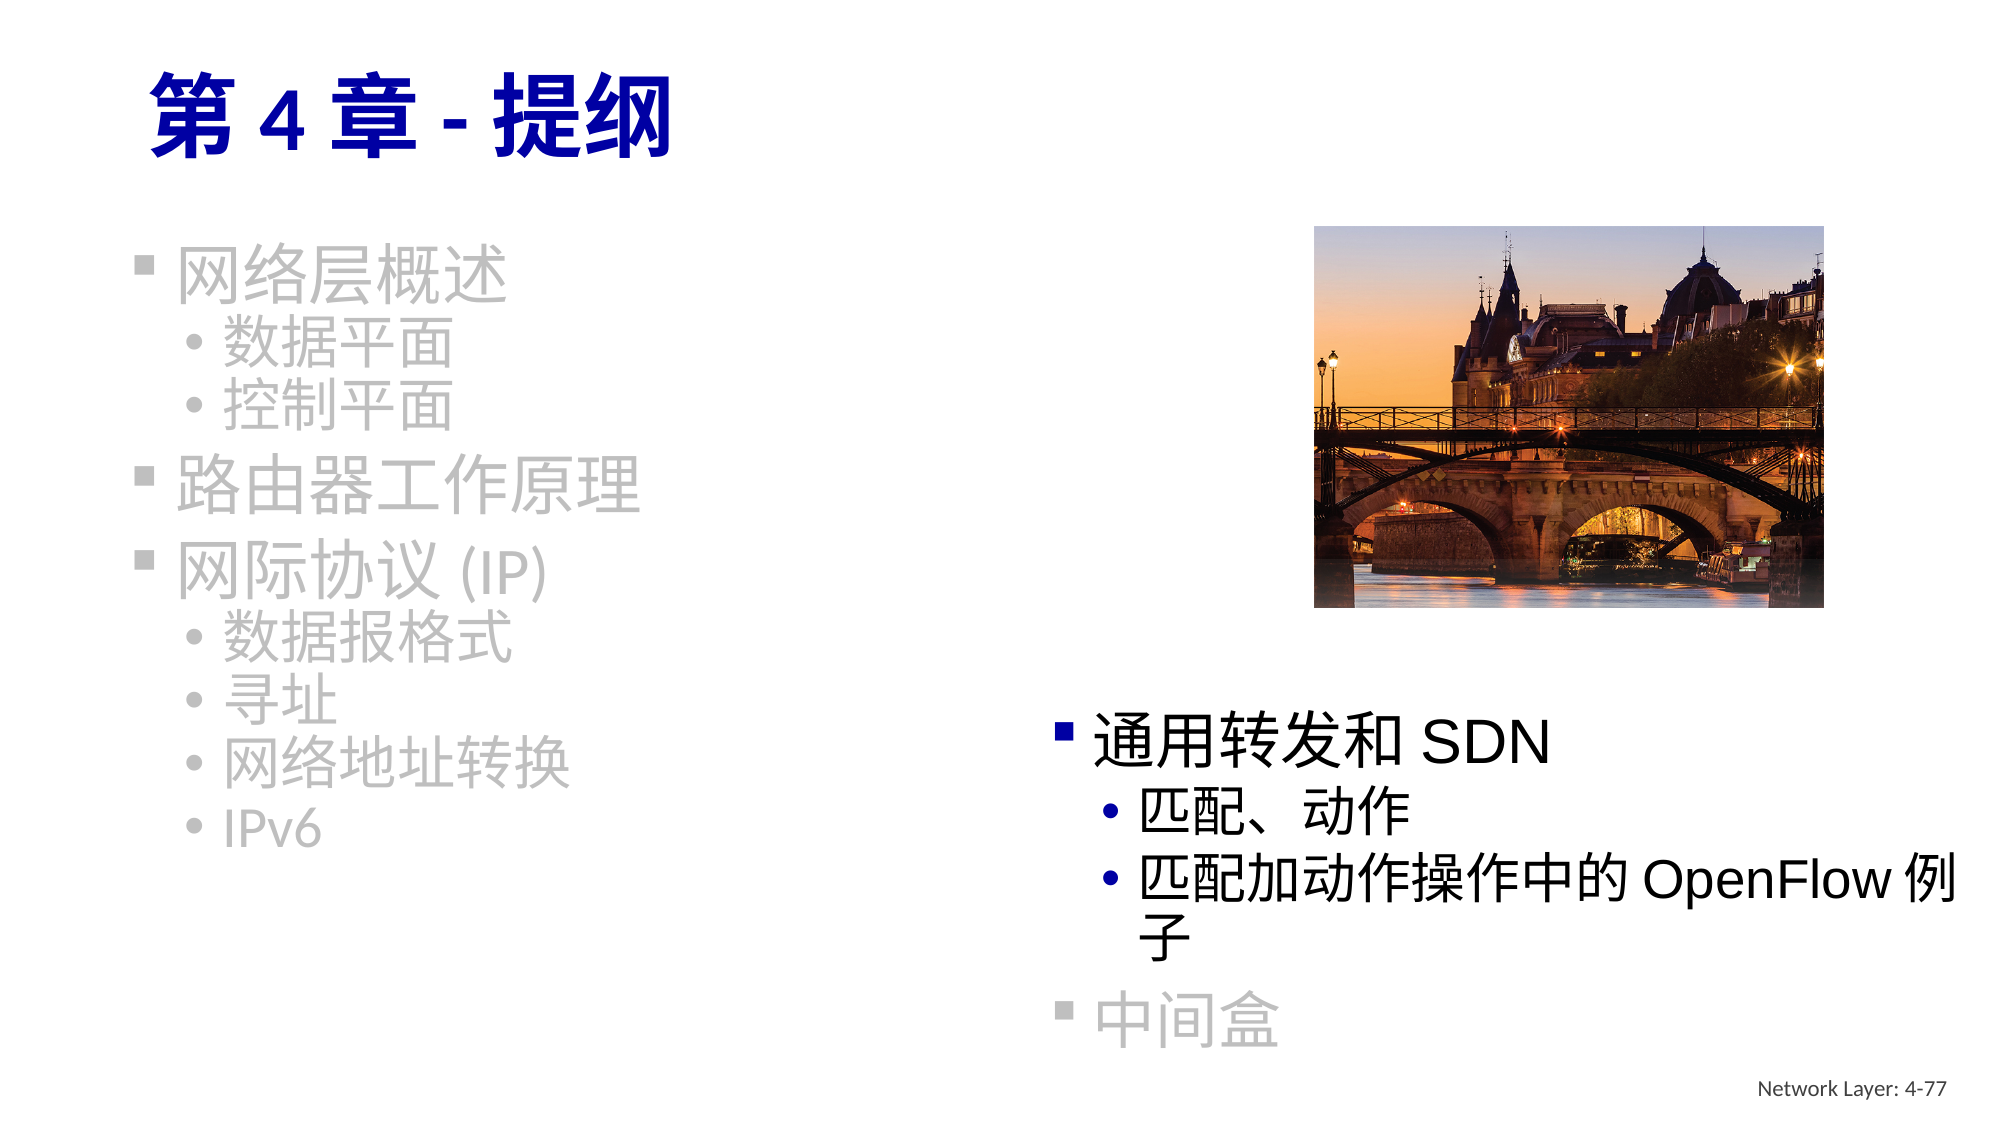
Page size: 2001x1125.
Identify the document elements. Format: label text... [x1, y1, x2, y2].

picture [1314, 226, 1824, 608]
text_box 通用转发和SDN 匹配、动作 匹配加动作操作中的OpenFlow例子 中间盒 [1014, 701, 2000, 1067]
list 网络层概述 数据平面 控制平面 路由器工作原理 网际协议(IP) 数据报格式 寻址 网络地址转换 IPv6 [93, 234, 1180, 1055]
slide_number Network Layer: 4-77 [1512, 1056, 1963, 1117]
title 第4章-提纲 [131, 47, 1856, 195]
